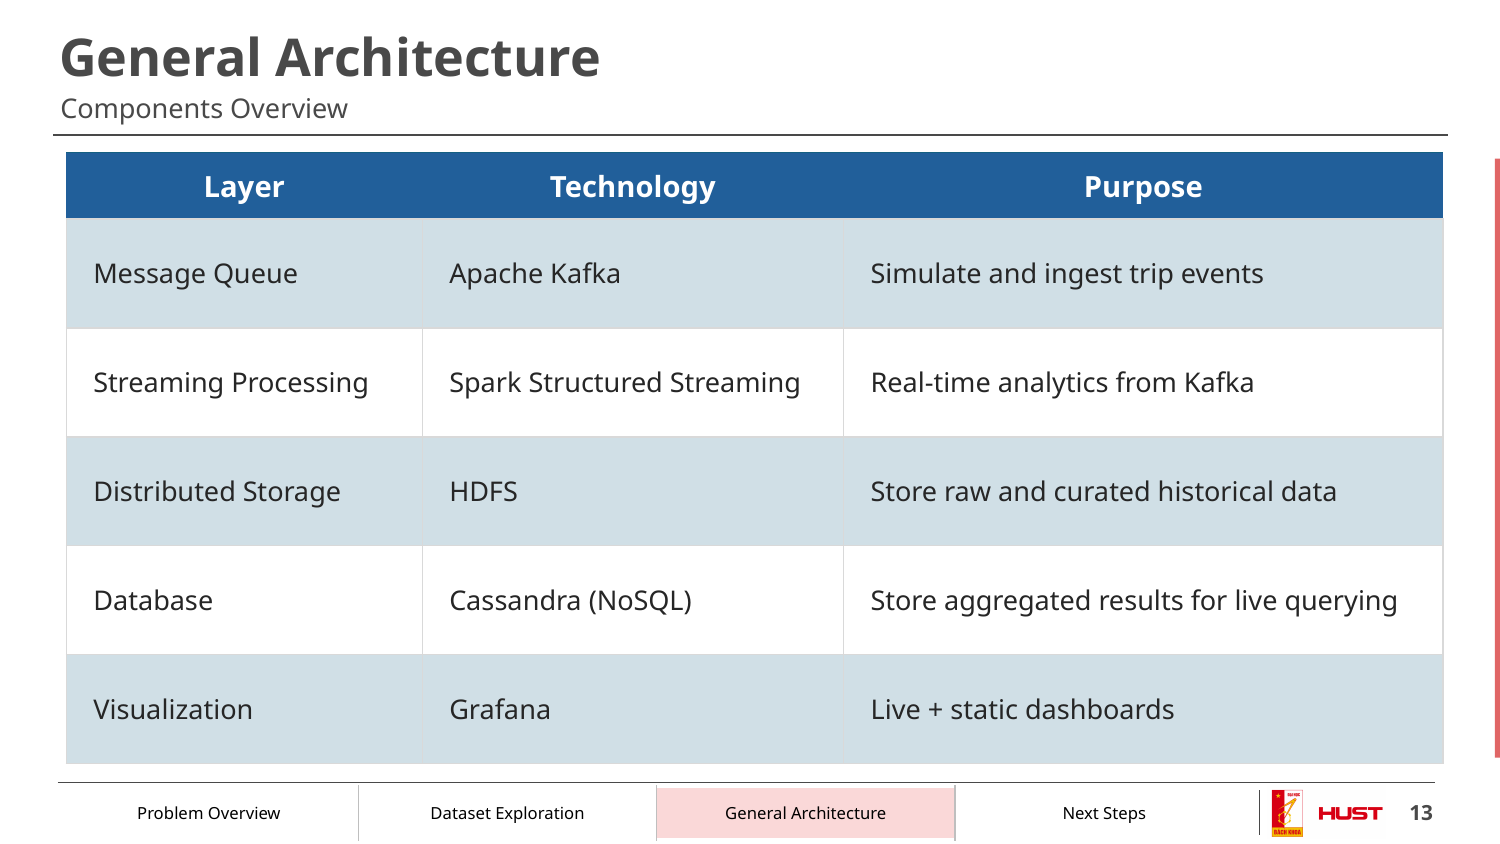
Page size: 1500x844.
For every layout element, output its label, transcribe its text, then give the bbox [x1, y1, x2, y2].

table_cell HDFS [423, 438, 843, 545]
table_header Purpose [844, 153, 1443, 218]
title Components Overview [45, 76, 1444, 126]
table_cell Spark Structured Streaming [423, 329, 843, 436]
table_header Layer [66, 153, 422, 218]
table_cell Store aggregated results for live querying [844, 546, 1442, 654]
table_cell Simulate and ingest trip events [844, 220, 1442, 327]
table_cell Apache Kafka [423, 220, 843, 327]
picture [1267, 785, 1386, 839]
table_cell Live + static dashboards [844, 655, 1442, 763]
table_cell Streaming Processing [67, 329, 422, 436]
table_cell Cassandra (NoSQL) [423, 546, 843, 654]
table_cell Store raw and curated historical data [844, 438, 1442, 545]
table_cell Database [67, 546, 422, 654]
table_cell Message Queue [67, 220, 422, 327]
table_cell Visualization [67, 655, 422, 763]
table_cell Real-time analytics from Kafka [844, 329, 1442, 436]
table_header Technology [422, 153, 844, 218]
table_cell Distributed Storage [67, 438, 422, 545]
table_cell Grafana [423, 655, 843, 763]
